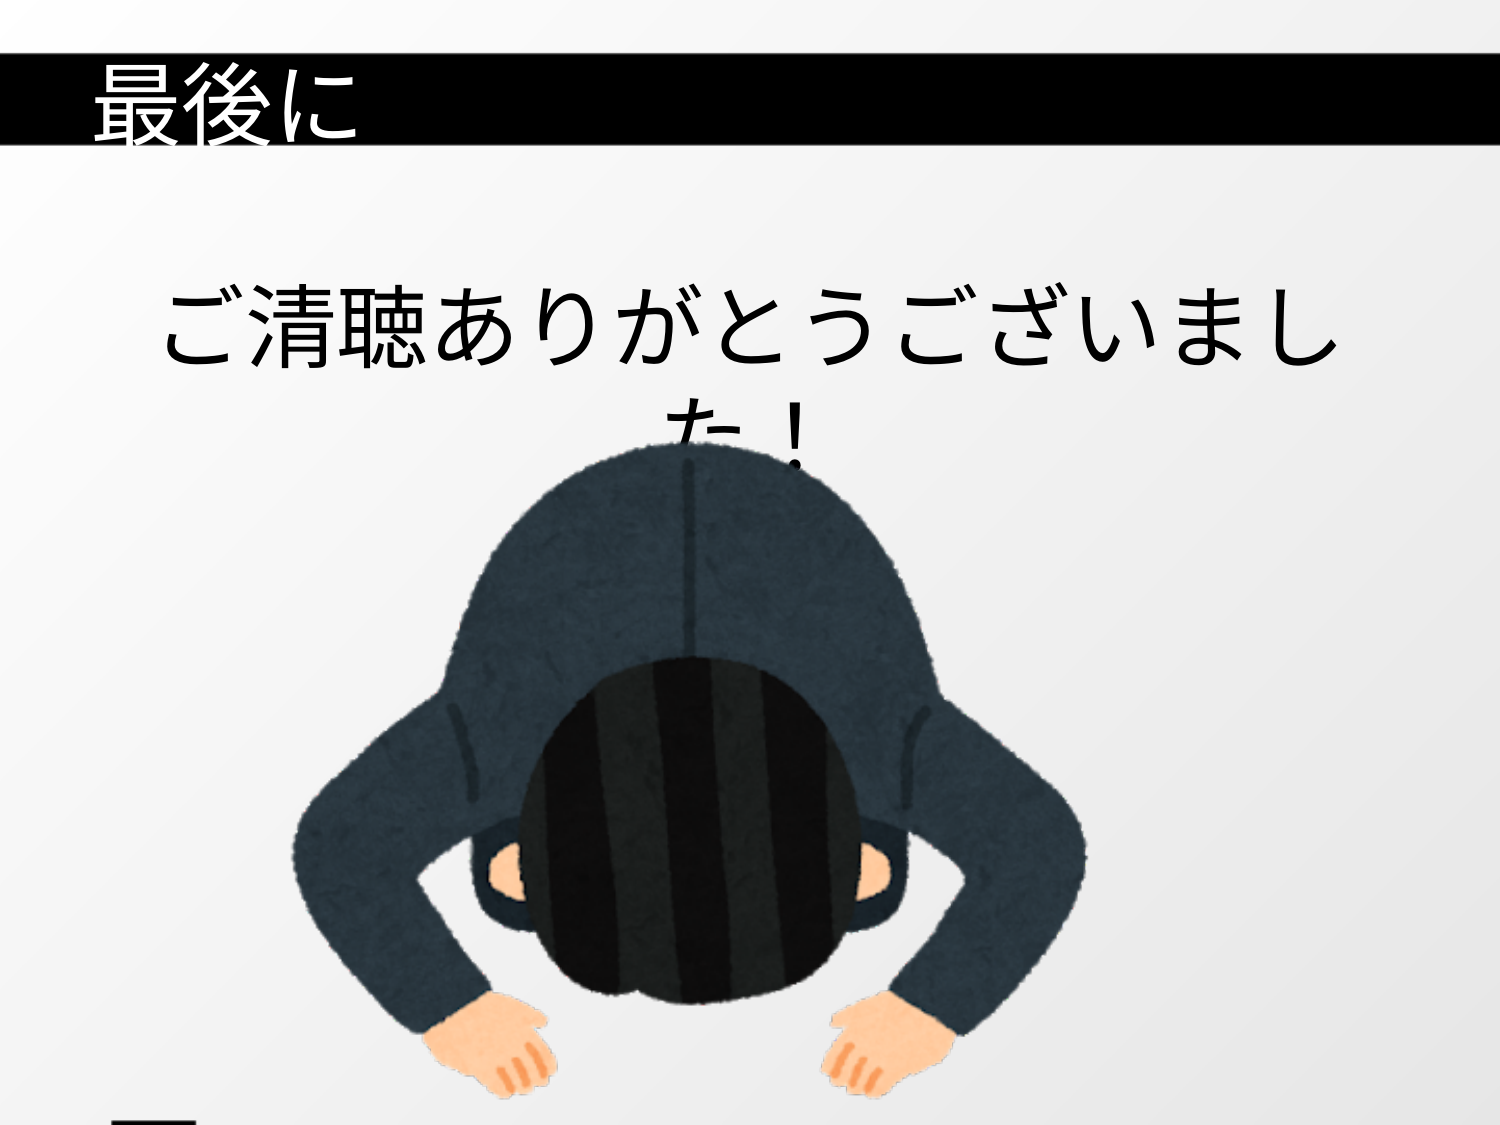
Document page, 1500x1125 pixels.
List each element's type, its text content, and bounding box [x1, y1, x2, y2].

list ご清聴ありがとうございました！ [75, 262, 1425, 390]
title 最後に [75, 9, 1425, 197]
picture [0, 0, 1500, 1125]
